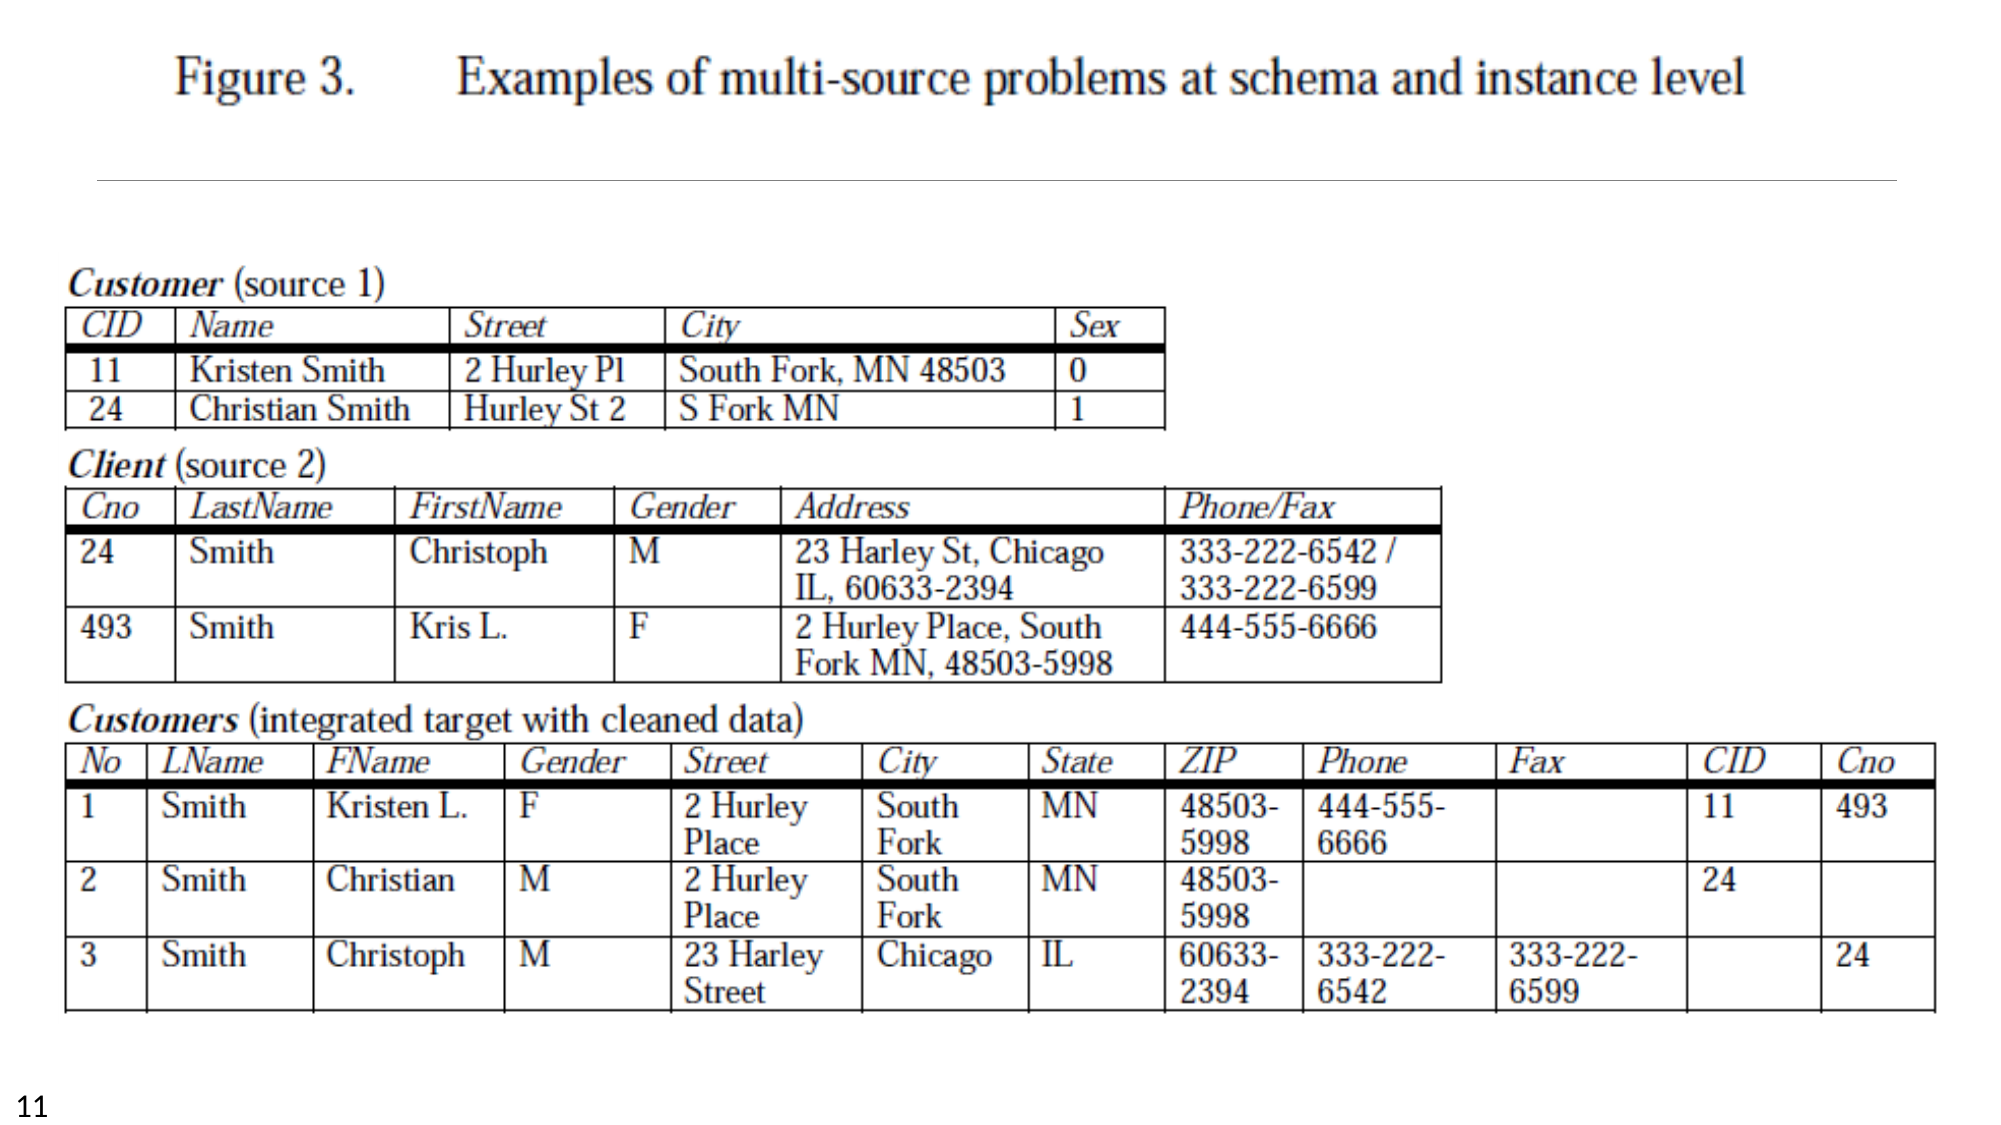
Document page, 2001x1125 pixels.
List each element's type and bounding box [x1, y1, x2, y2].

picture [56, 251, 1960, 1024]
picture [156, 54, 1794, 120]
